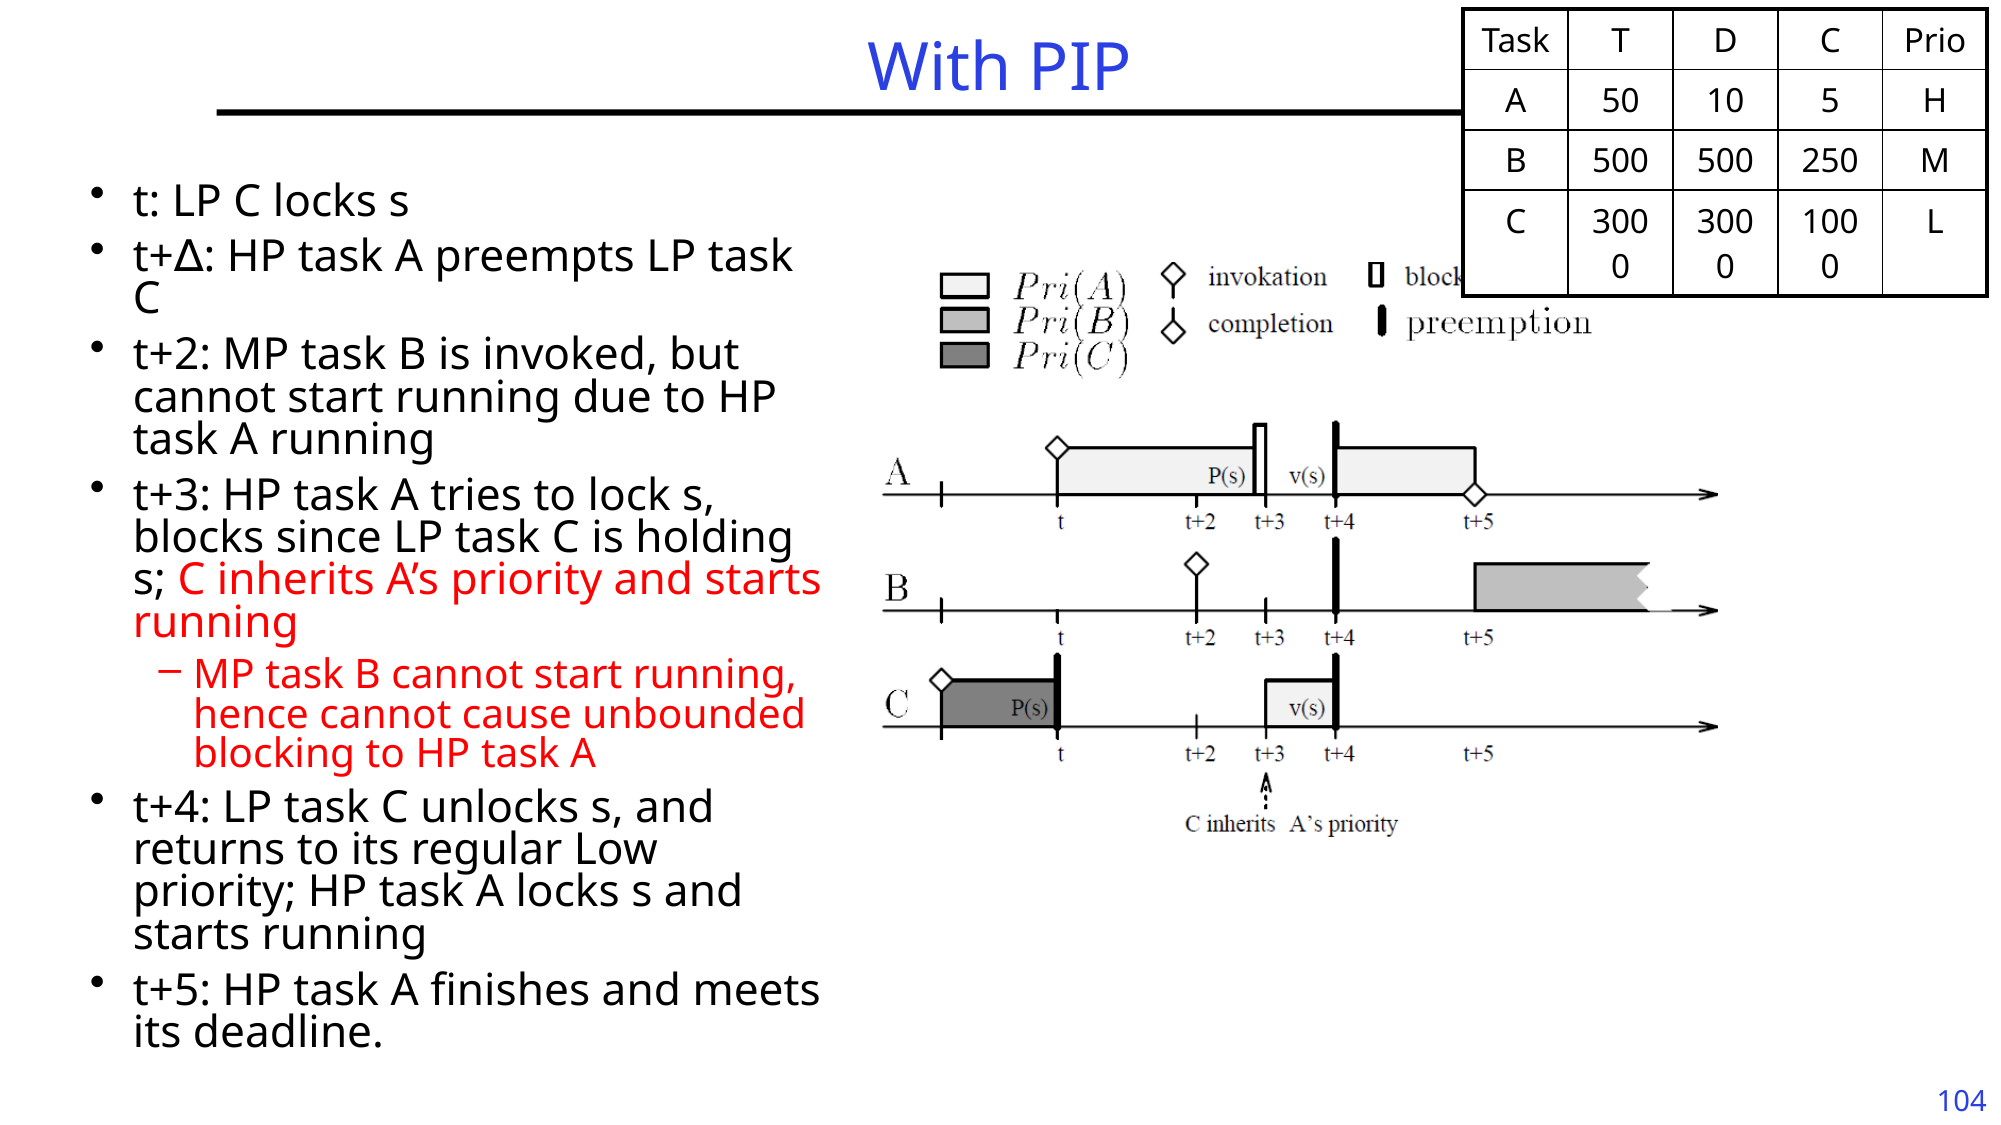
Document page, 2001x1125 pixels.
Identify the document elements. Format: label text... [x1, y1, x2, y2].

table_cell 10 [1674, 70, 1777, 129]
table_cell M [1883, 131, 1985, 189]
table_cell H [1883, 70, 1985, 129]
table_cell A [1465, 70, 1567, 129]
table_cell 250 [1779, 131, 1882, 189]
table_header Prio [1883, 11, 1985, 69]
table_cell 1000 [1779, 191, 1882, 294]
picture [873, 262, 1719, 838]
title With PIP [216, 24, 1461, 113]
table_header C [1779, 11, 1882, 69]
table_cell 500 [1569, 131, 1672, 189]
table_header T [1569, 11, 1672, 69]
table_cell C [1465, 191, 1567, 260]
table_cell 50 [1569, 70, 1672, 129]
table_cell L [1883, 191, 1985, 294]
table_cell 3000 [1569, 191, 1672, 260]
list t: LP C locks s t+∆: HP task A preempts LP task C t+2: MP task B is invoked, but cannot start running due to HP task A running t+3: HP task A tries to lock s, blocks since LP task C is holding s; C inherits A’s priority and starts running MP task B cannot start running, hence cannot cause unbounded blocking to HP task A t+4: LP task C unlocks s, and returns to its regular Low priority; HP task A locks s and starts running t+5: HP task A finishes and meets its deadline. [75, 174, 841, 1071]
table_cell 5 [1779, 70, 1882, 129]
table_cell 500 [1674, 131, 1777, 189]
table_cell 3000 [1674, 191, 1777, 294]
table_header Task [1465, 11, 1567, 69]
table_header D [1674, 11, 1777, 69]
table_cell B [1465, 131, 1567, 189]
